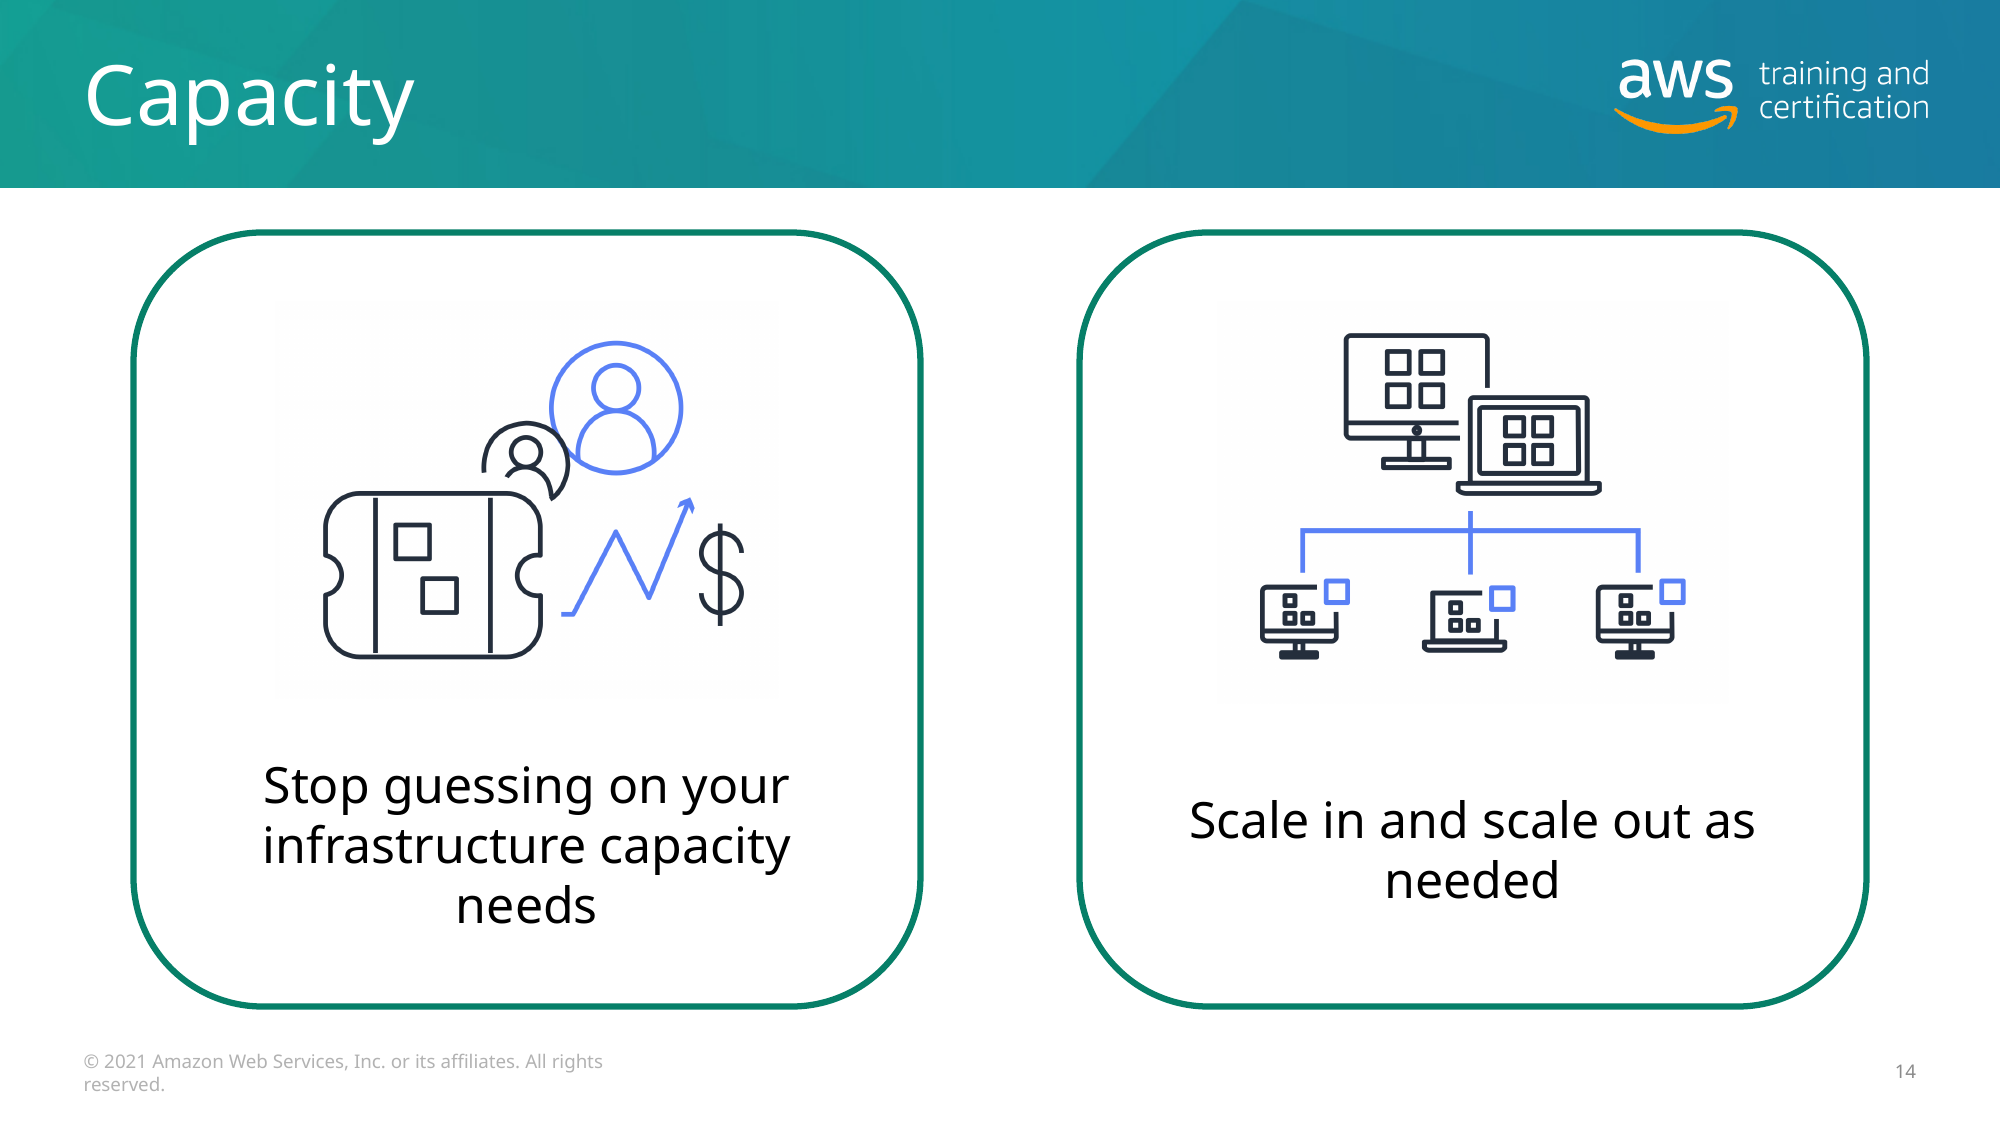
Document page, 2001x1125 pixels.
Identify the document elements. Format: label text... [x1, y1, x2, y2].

picture [1217, 301, 1729, 704]
text_box [132, 231, 922, 1008]
title Capacity [68, 59, 1551, 138]
text_box [1078, 231, 1868, 1008]
picture [0, 0, 2000, 188]
slide_number 14 [1481, 1042, 1932, 1103]
text_box Stop guessing on your infrastructure capacity needs [204, 746, 850, 941]
picture [275, 301, 779, 699]
footer © 2021 Amazon Web Services, Inc. or its affiliates. All rights reserved. [68, 1042, 682, 1103]
text_box Scale in and scale out as needed [1150, 781, 1796, 917]
